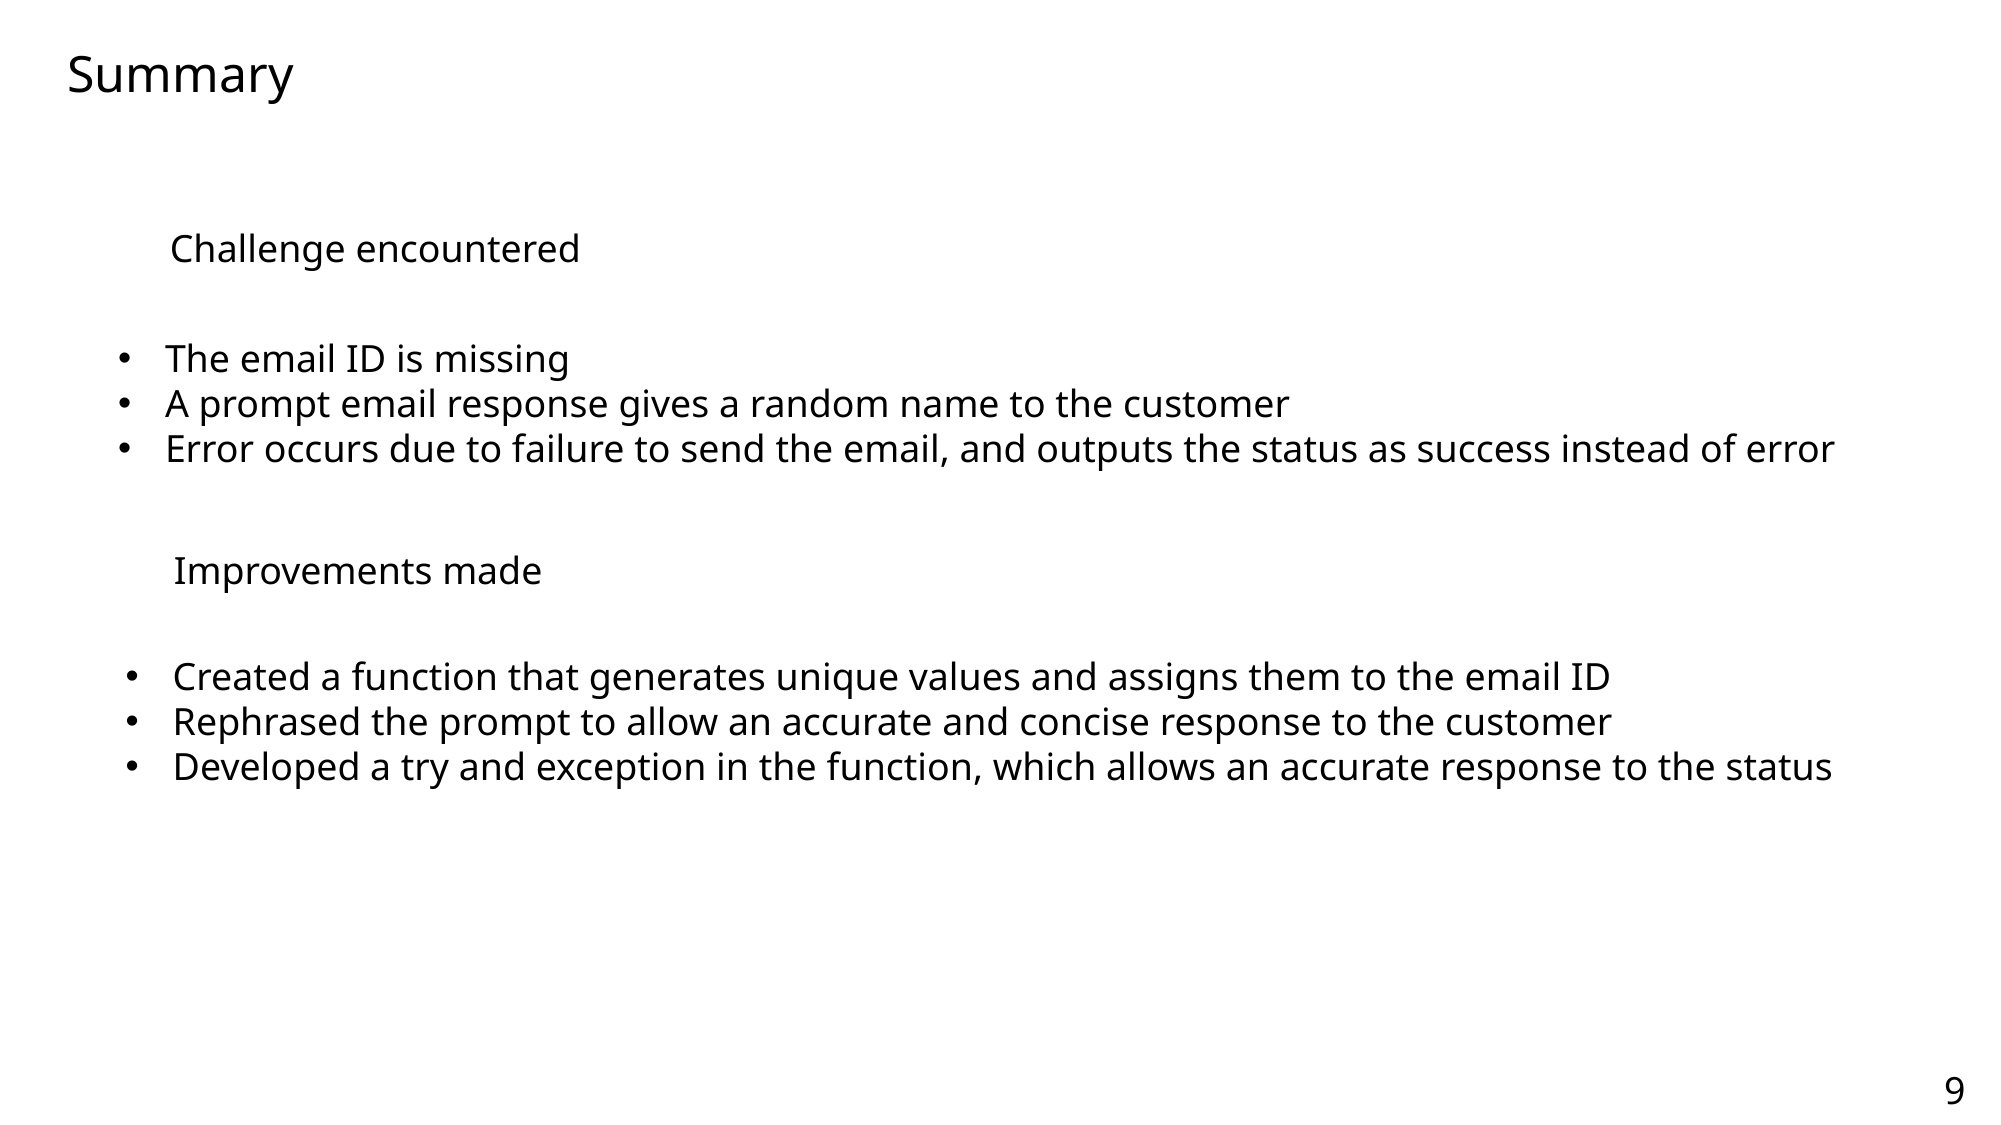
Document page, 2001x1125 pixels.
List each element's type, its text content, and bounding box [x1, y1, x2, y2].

text_box Created a function that generates unique values and assigns them to the email ID Rephrased the prompt to allow an accurate and concise response to the customer Developed a try and exception in the function, which allows an accurate response to the status [110, 645, 1850, 796]
text_box The email ID is missing A prompt email response gives a random name to the customer Error occurs due to failure to send the email, and outputs the status as success instead of error [103, 327, 1852, 478]
text_box Challenge encountered [154, 217, 596, 322]
text_box Improvements made [159, 539, 558, 645]
text_box Summary [52, 35, 309, 111]
text_box 9 [1929, 1060, 1981, 1120]
